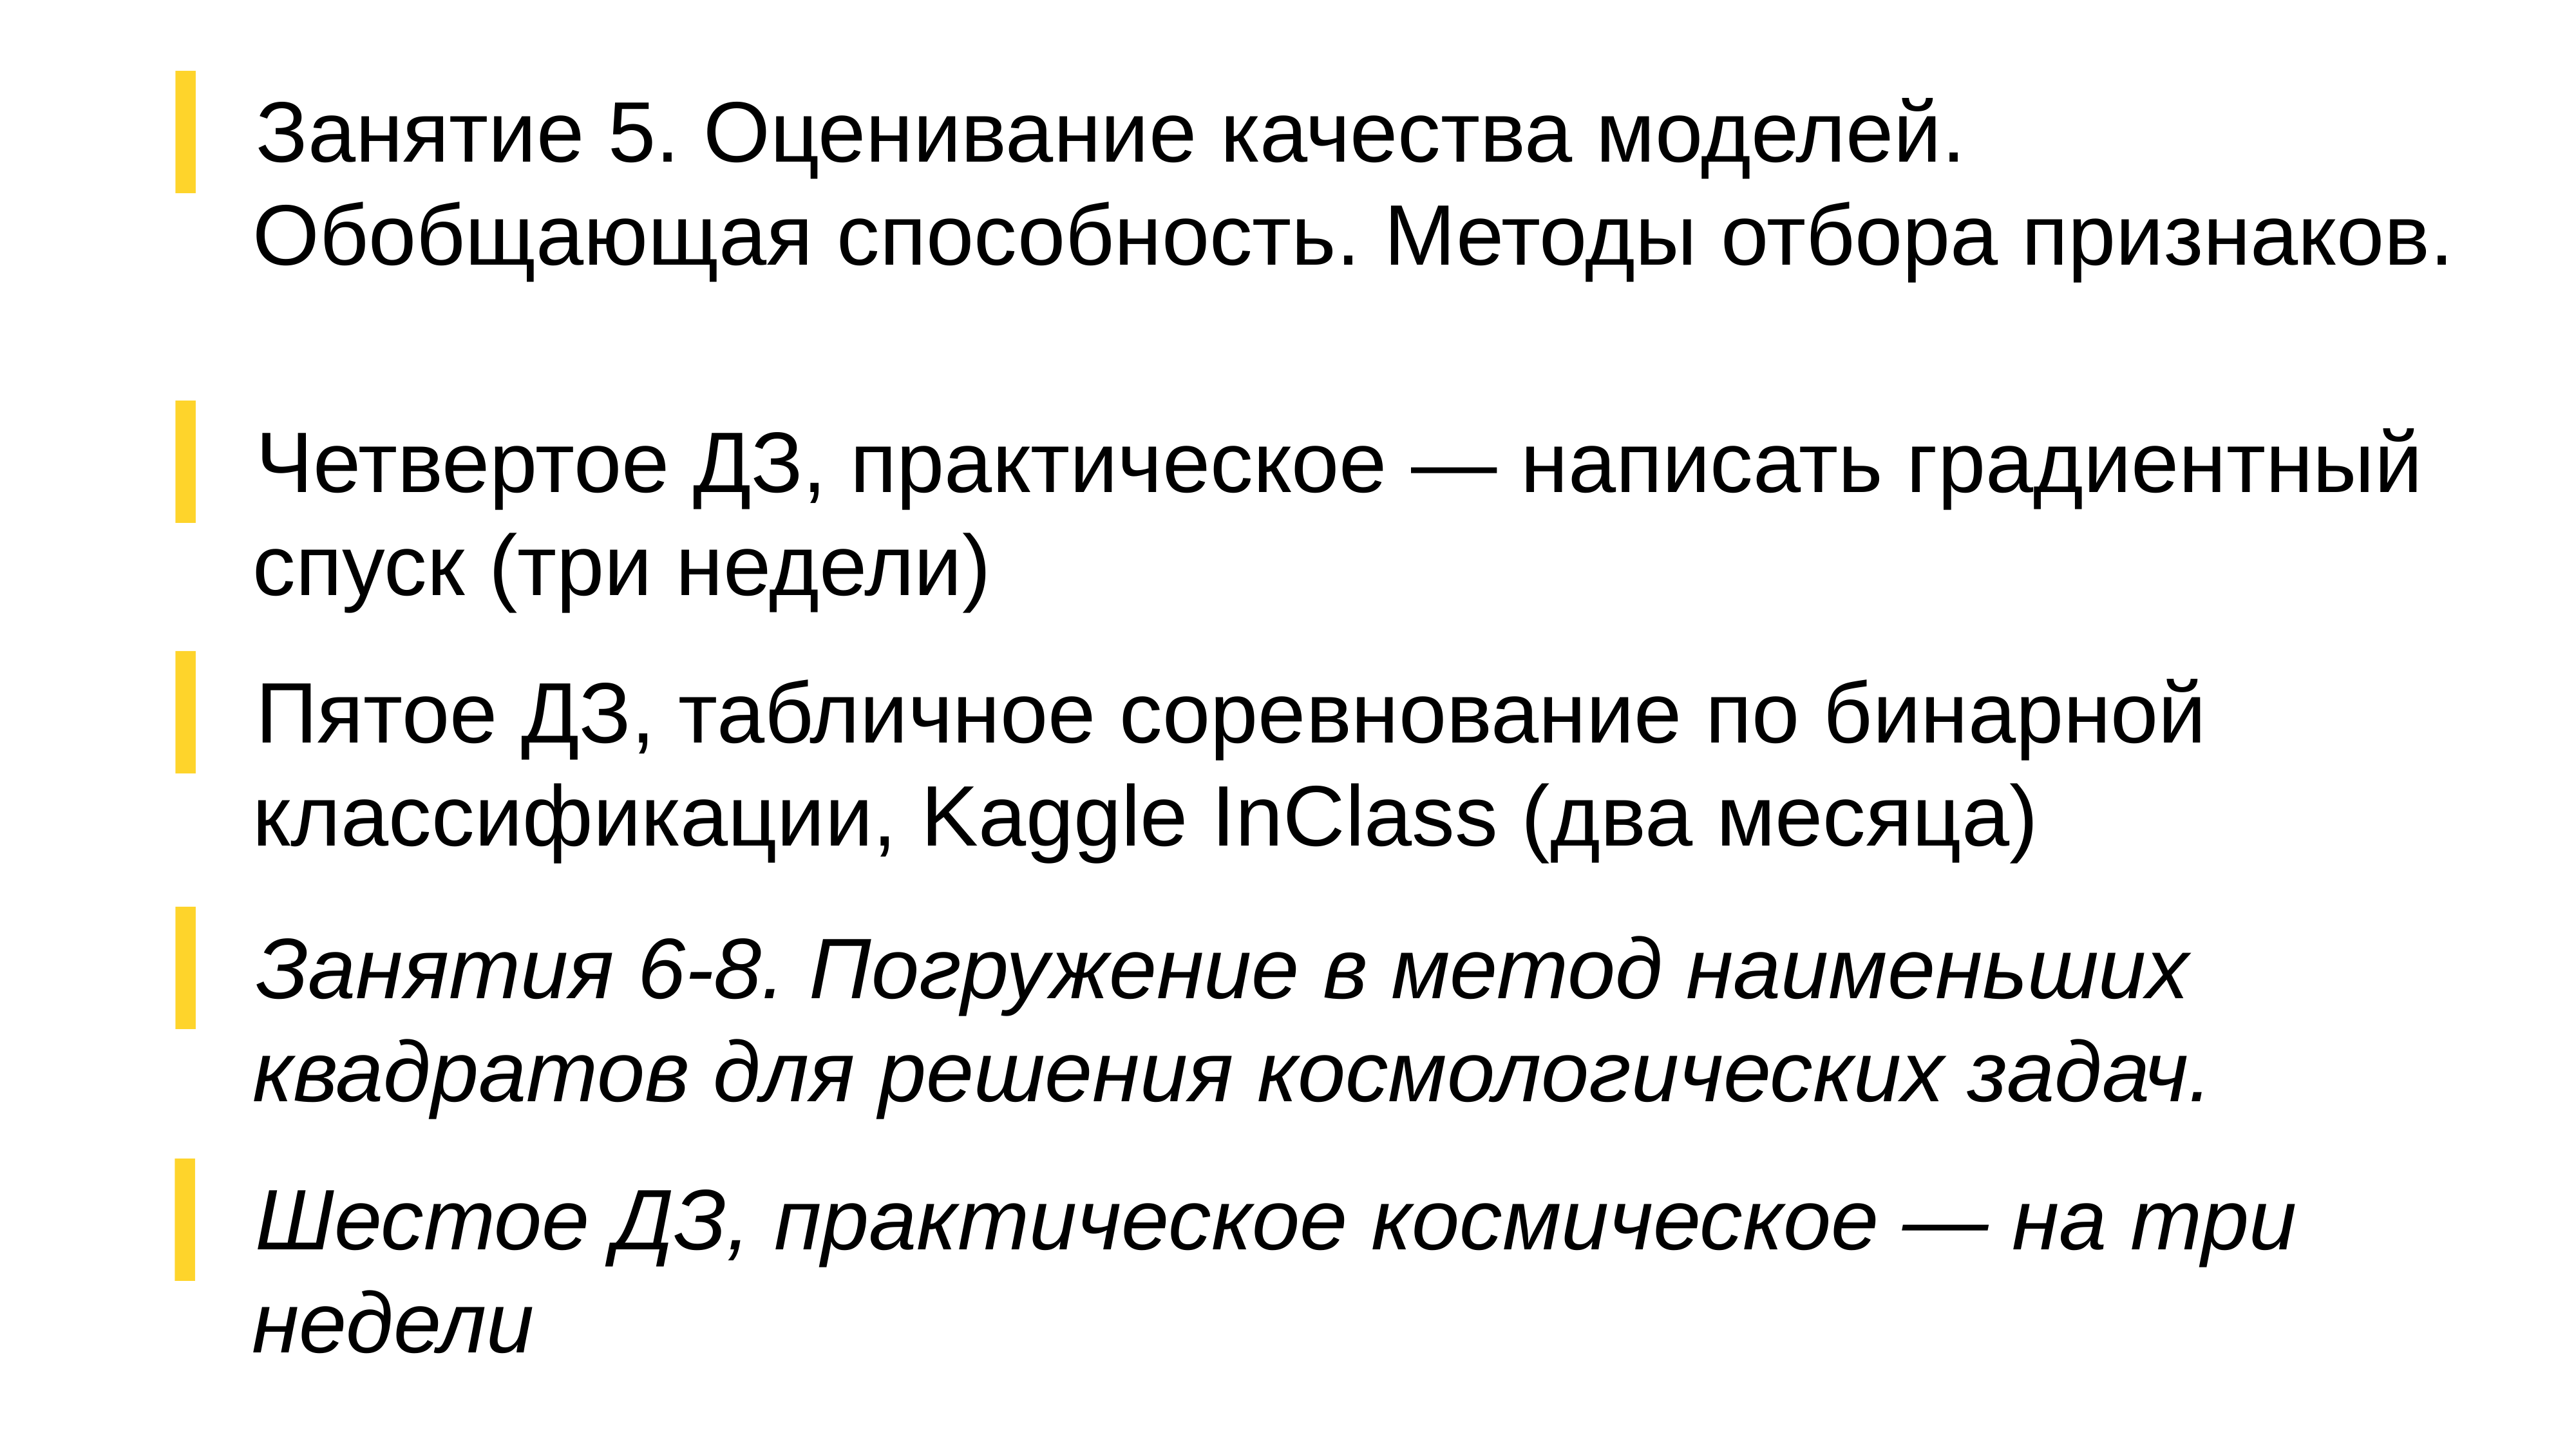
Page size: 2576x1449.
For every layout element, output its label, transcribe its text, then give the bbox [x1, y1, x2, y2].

text_box Занятие 5. Оценивание качества моделей. Обобщающая способность. Методы отбора признаков. [167, 71, 2467, 287]
text_box Пятое ДЗ, табличное соревнование по бинарной классификации, Kaggle InClass (два месяца) [167, 652, 2466, 868]
text_box Шестое ДЗ, практическое космическое — на три недели [166, 1159, 2466, 1375]
text_box Четвертое ДЗ, практическое — написать градиентный спуск (три недели) [167, 401, 2467, 618]
text_box Занятия 6-8. Погружение в метод наименьших квадратов для решения космологических задач. [167, 907, 2466, 1124]
